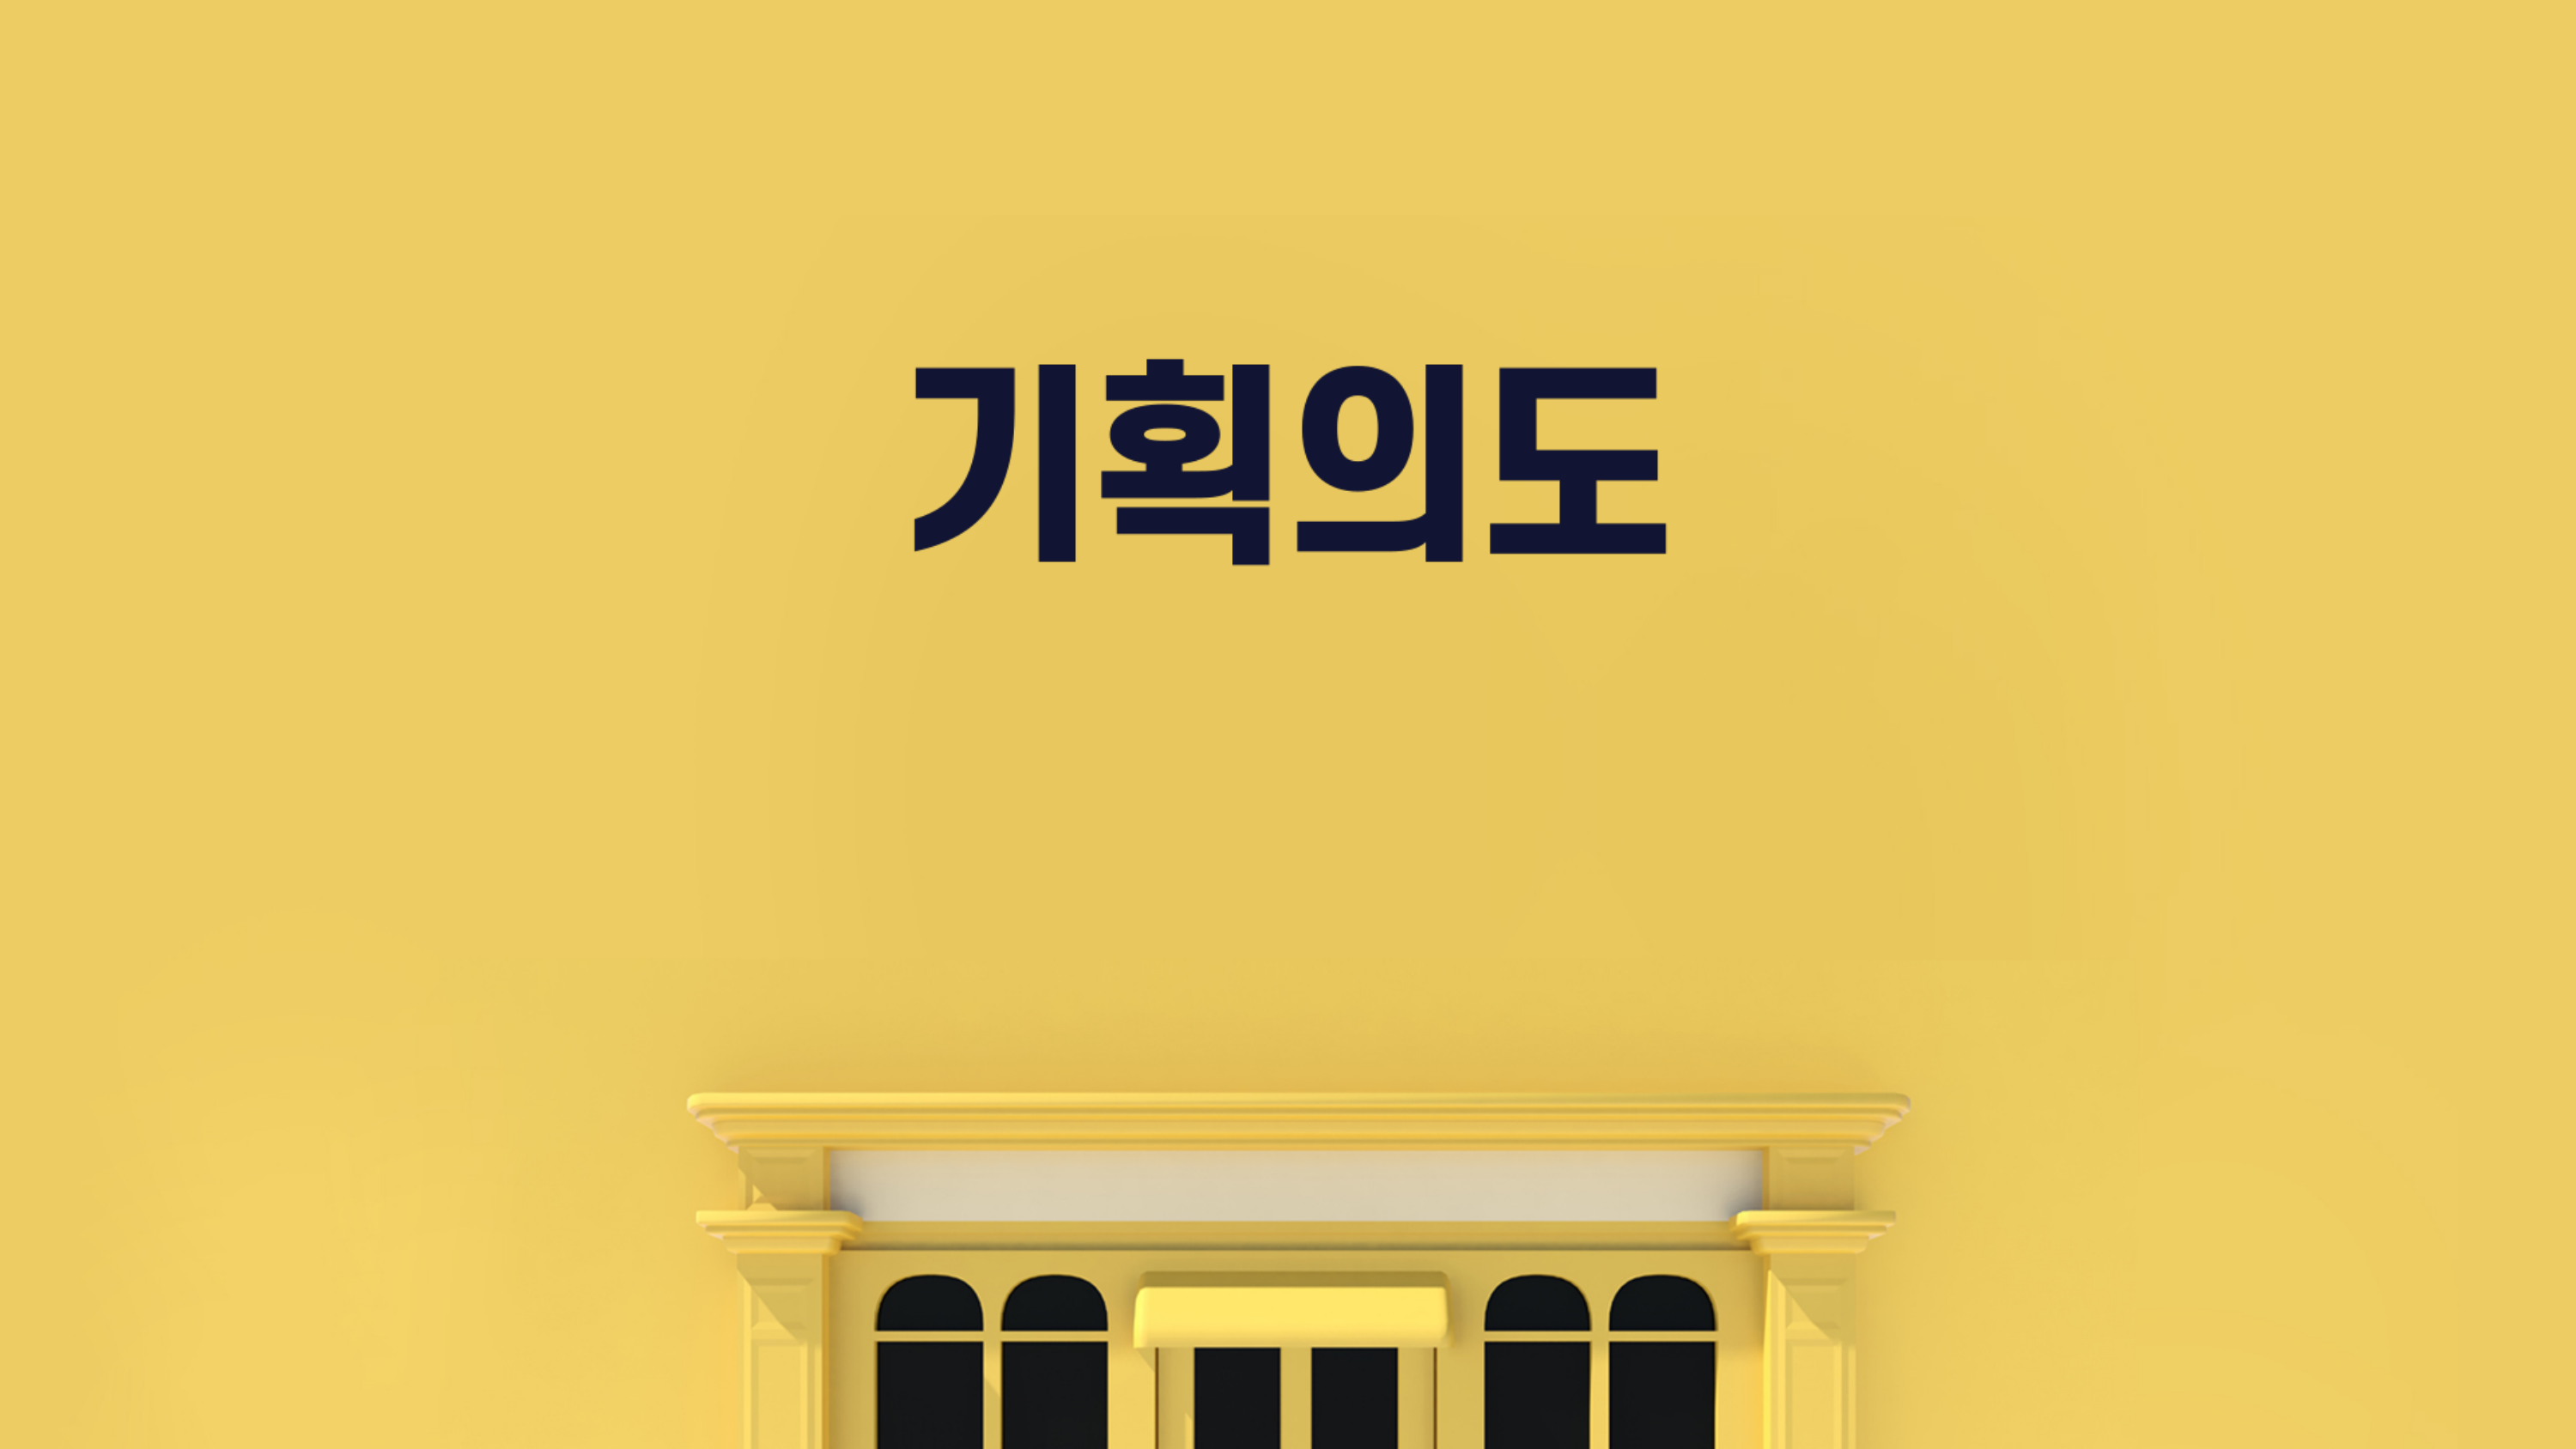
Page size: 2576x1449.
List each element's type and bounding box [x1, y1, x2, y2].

text_box [0, 0, 2576, 1449]
picture [754, 282, 1761, 660]
